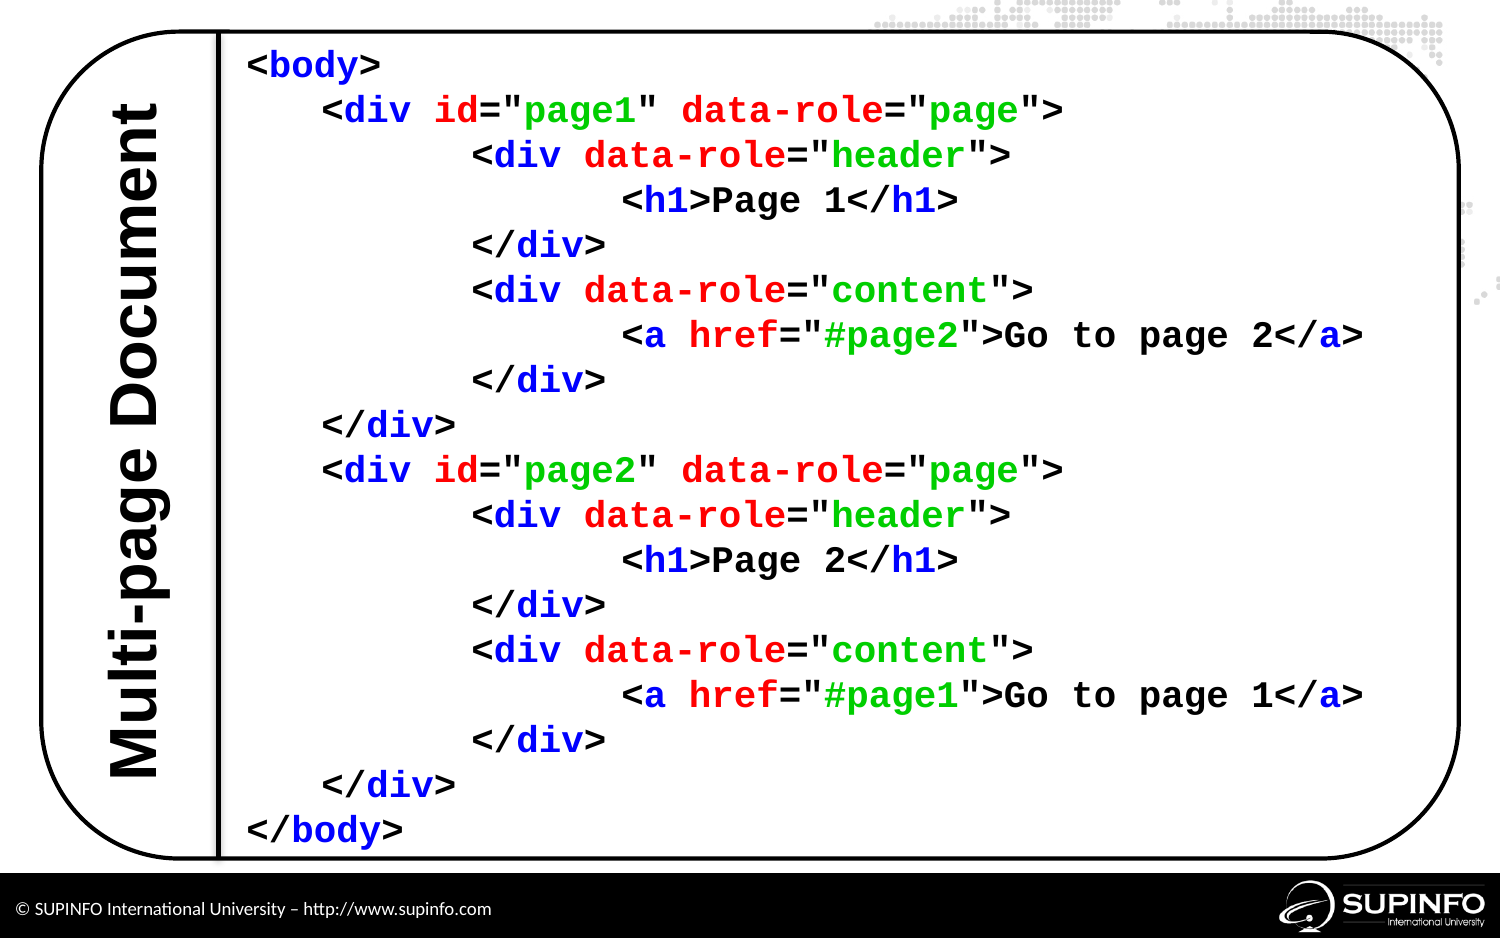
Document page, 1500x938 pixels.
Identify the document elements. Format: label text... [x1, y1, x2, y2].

text_box Multi-page Document [82, 88, 177, 796]
picture [1269, 870, 1494, 938]
picture [844, 0, 1500, 327]
text_box <body> <div id="page1" data-role="page"> <div data-role="header"> <h1>Page 1</h1> </div> <div data-role="content"> <a href="#page2">Go to page 2</a> </div> </div> <div id="page2" data-role="page"> <div data-role="header"> <h1>Page 2</h1> </div> <div data-role="content"> <a href="#page1">Go to page 1</a> </div> </div> </body> [39, 29, 1461, 861]
